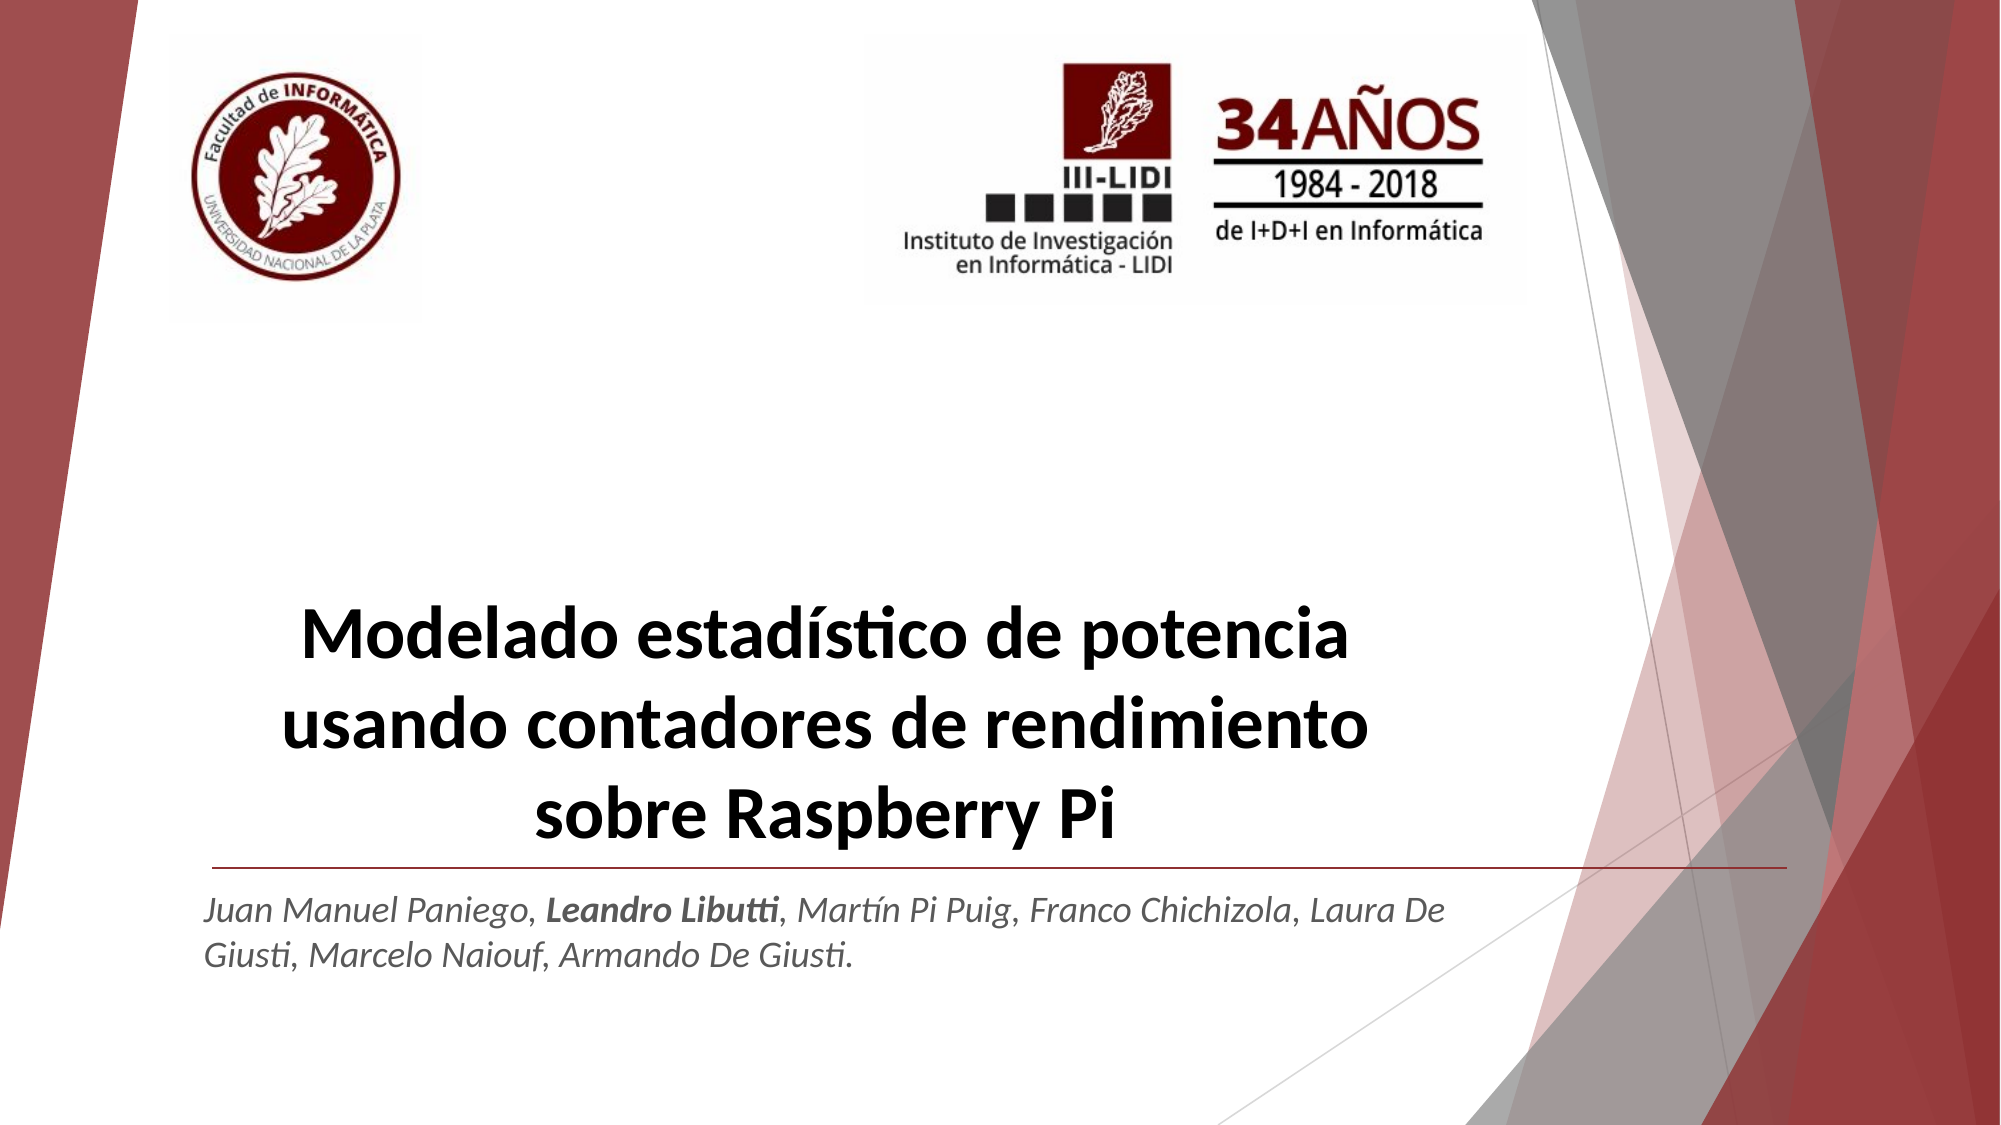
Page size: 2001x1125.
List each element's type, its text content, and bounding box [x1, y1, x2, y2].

picture [168, 34, 422, 324]
picture [864, 34, 1527, 305]
title Modelado estadístico de potencia usando contadores de rendimiento sobre Raspberry Pi [188, 591, 1463, 862]
subtitle Juan Manuel Paniego, Leandro Libutti, Martín Pi Puig, Franco Chichizola, Laura De Giusti, Marcelo Naiouf, Armando De Giusti. [188, 877, 1463, 1058]
